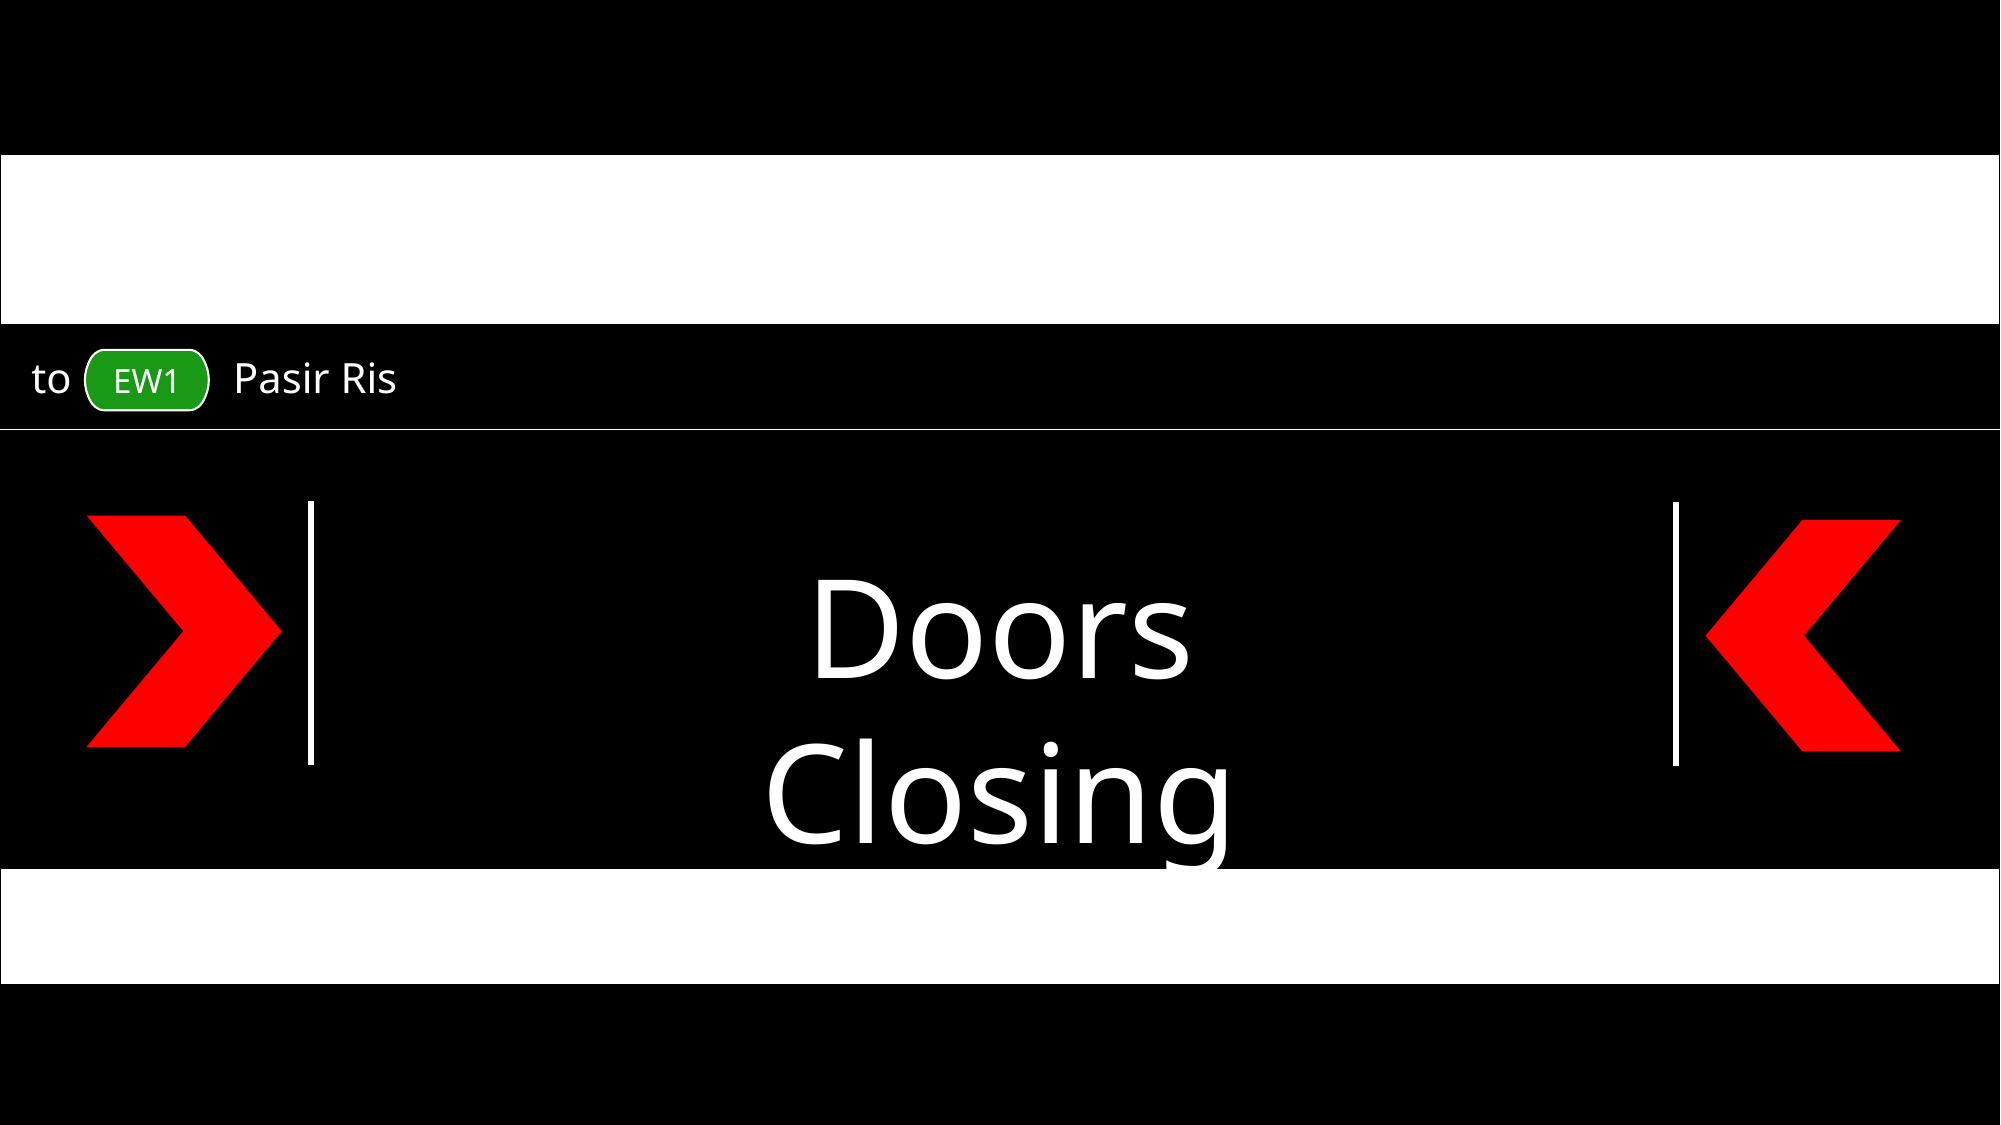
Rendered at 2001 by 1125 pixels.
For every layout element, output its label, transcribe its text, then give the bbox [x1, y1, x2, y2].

text_box to Pasir Ris [16, 344, 680, 410]
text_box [0, 466, 355, 799]
text_box Doors Closing [568, 533, 1432, 878]
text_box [1633, 490, 2000, 823]
text_box [0, 867, 2000, 986]
text_box EW1 [84, 349, 209, 411]
text_box [0, 153, 2000, 326]
